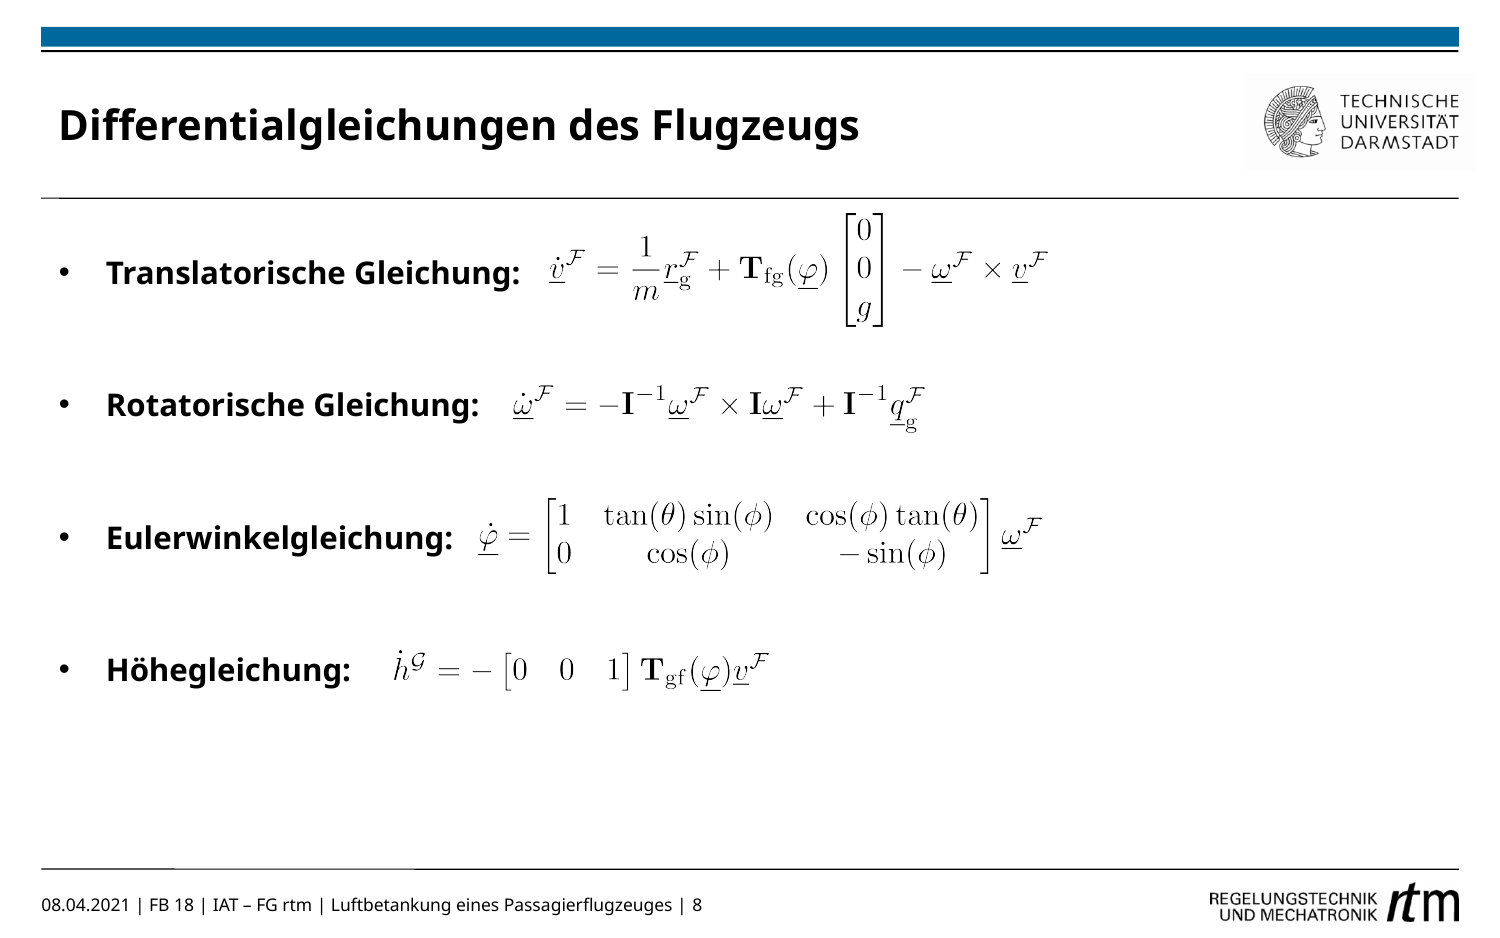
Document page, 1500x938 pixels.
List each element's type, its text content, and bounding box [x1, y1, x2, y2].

picture [477, 498, 1042, 575]
picture [1210, 882, 1459, 922]
title Differentialgleichungen des Flugzeugs [58, 66, 1149, 182]
picture [513, 385, 925, 433]
picture [394, 650, 769, 692]
list Translatorische Gleichung: Rotatorische Gleichung: Eulerwinkelgleichung: Höhegleichung: [58, 201, 1441, 827]
picture [1242, 73, 1477, 170]
picture [548, 213, 1048, 328]
